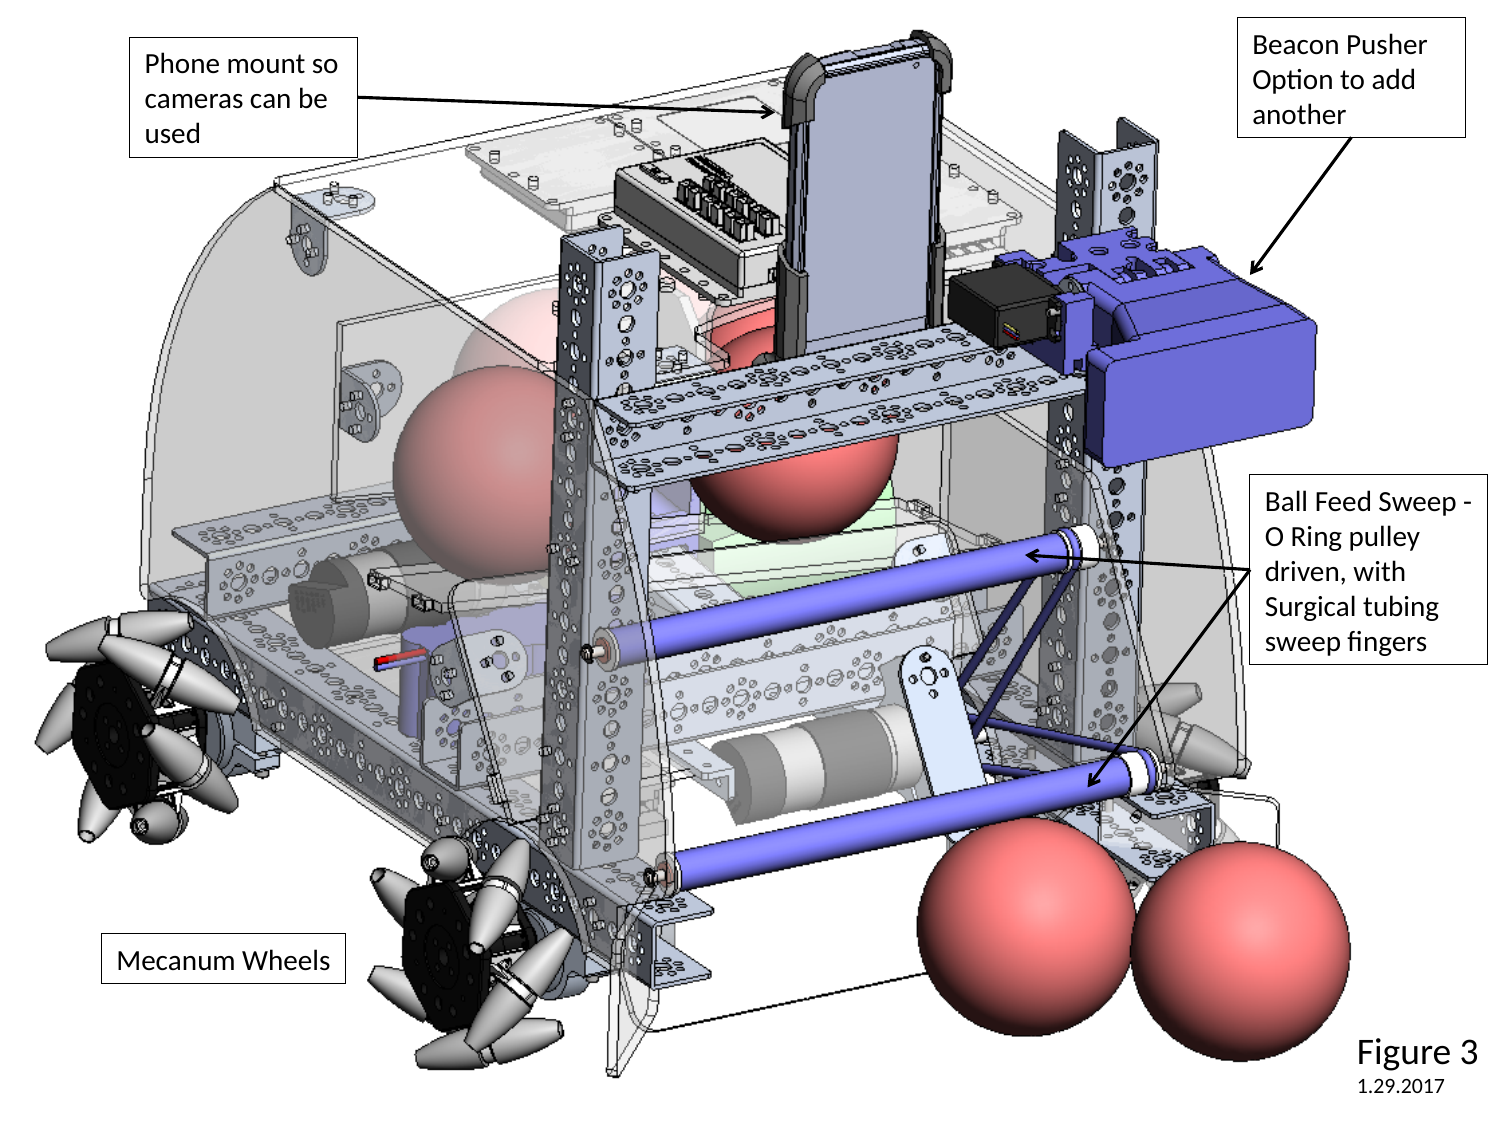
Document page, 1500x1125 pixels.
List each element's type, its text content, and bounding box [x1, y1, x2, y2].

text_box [1087, 570, 1251, 788]
picture [14, 14, 1366, 1096]
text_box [1249, 138, 1352, 276]
text_box Beacon Pusher Option to add another [1369, 17, 1466, 138]
text_box Ball Feed Sweep - O Ring pulley driven, with Surgical tubing sweep fingers [1370, 474, 1488, 665]
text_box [357, 97, 776, 113]
text_box Figure 3 1.29.2017 [1342, 1019, 1494, 1106]
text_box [1024, 554, 1251, 572]
